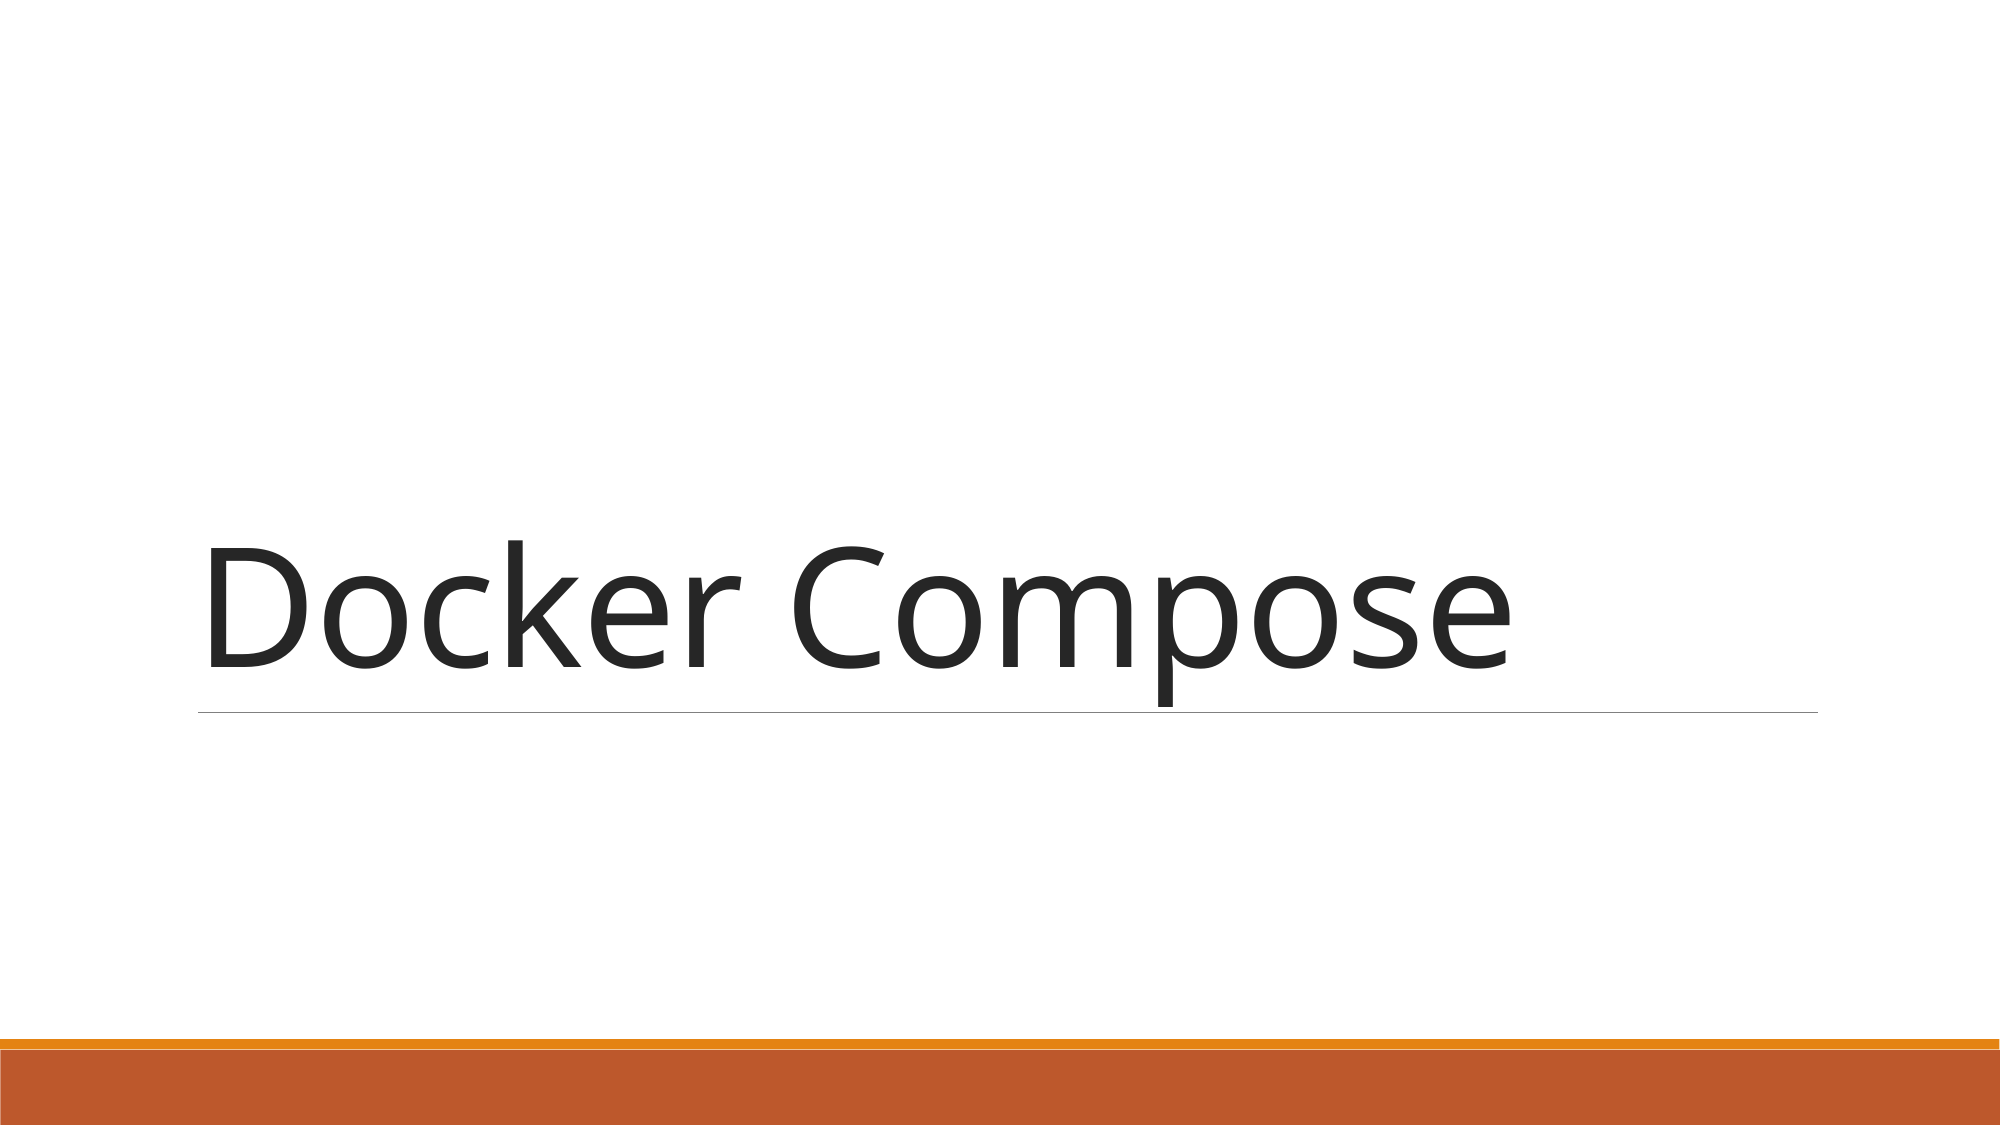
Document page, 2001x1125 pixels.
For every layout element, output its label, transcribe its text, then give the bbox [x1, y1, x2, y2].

title Docker Compose [180, 124, 1830, 710]
